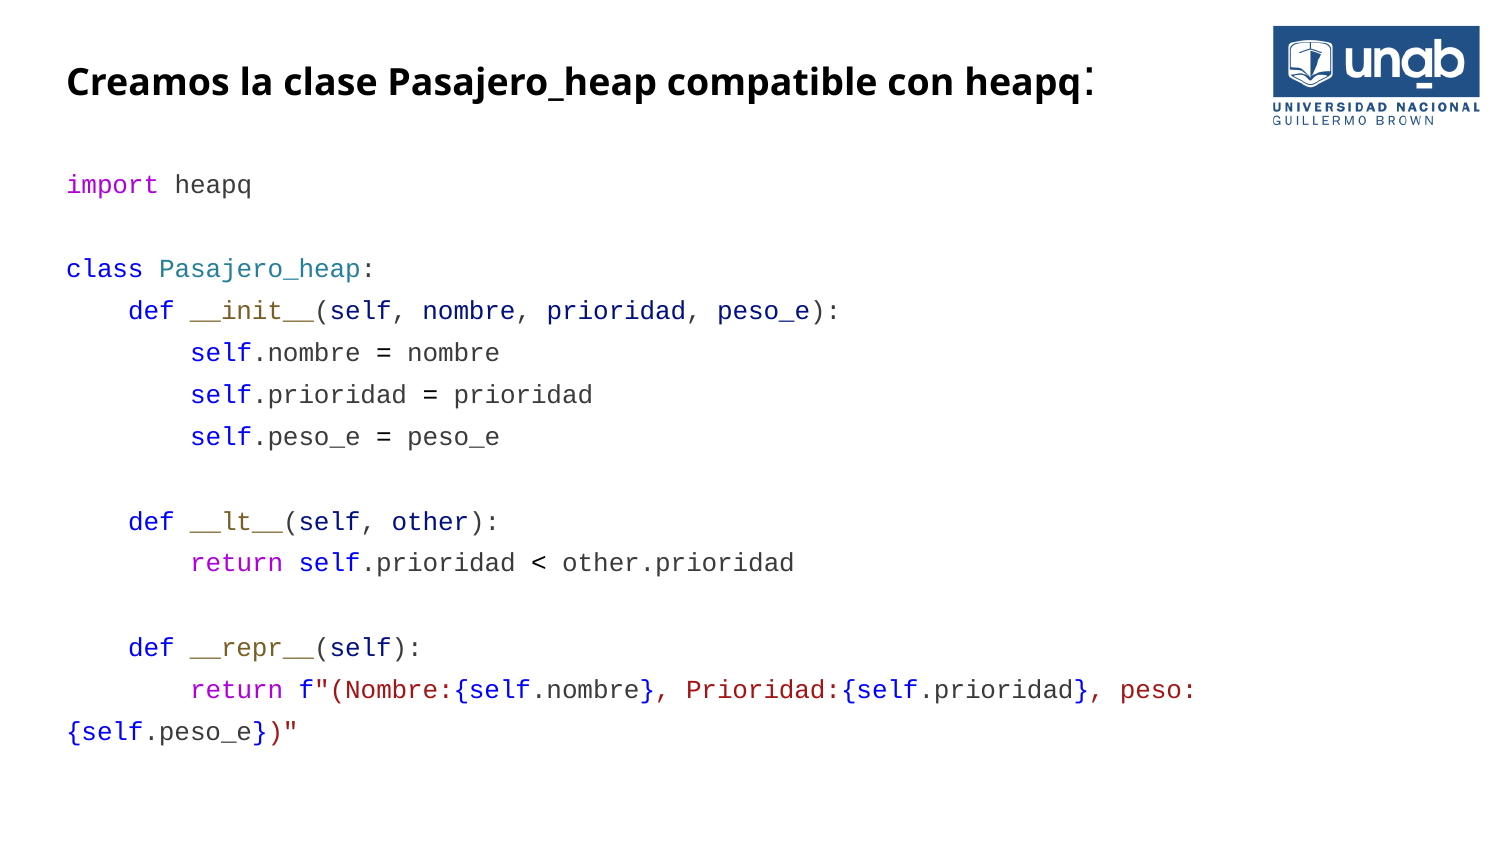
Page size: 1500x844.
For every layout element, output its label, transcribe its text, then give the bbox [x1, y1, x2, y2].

list import heapq class Pasajero_heap: def __init__(self, nombre, prioridad, peso_e): self.nombre = nombre self.prioridad = prioridad self.peso_e = peso_e def __lt__(self, other): return self.prioridad < other.prioridad def __repr__(self): return f"(Nombre:{self.nombre}, Prioridad:{self.prioridad}, peso: {self.peso_e})" [51, 141, 1449, 805]
picture [1259, 11, 1494, 139]
title Creamos la clase Pasajero_heap compatible con heapq: [51, 27, 1182, 122]
